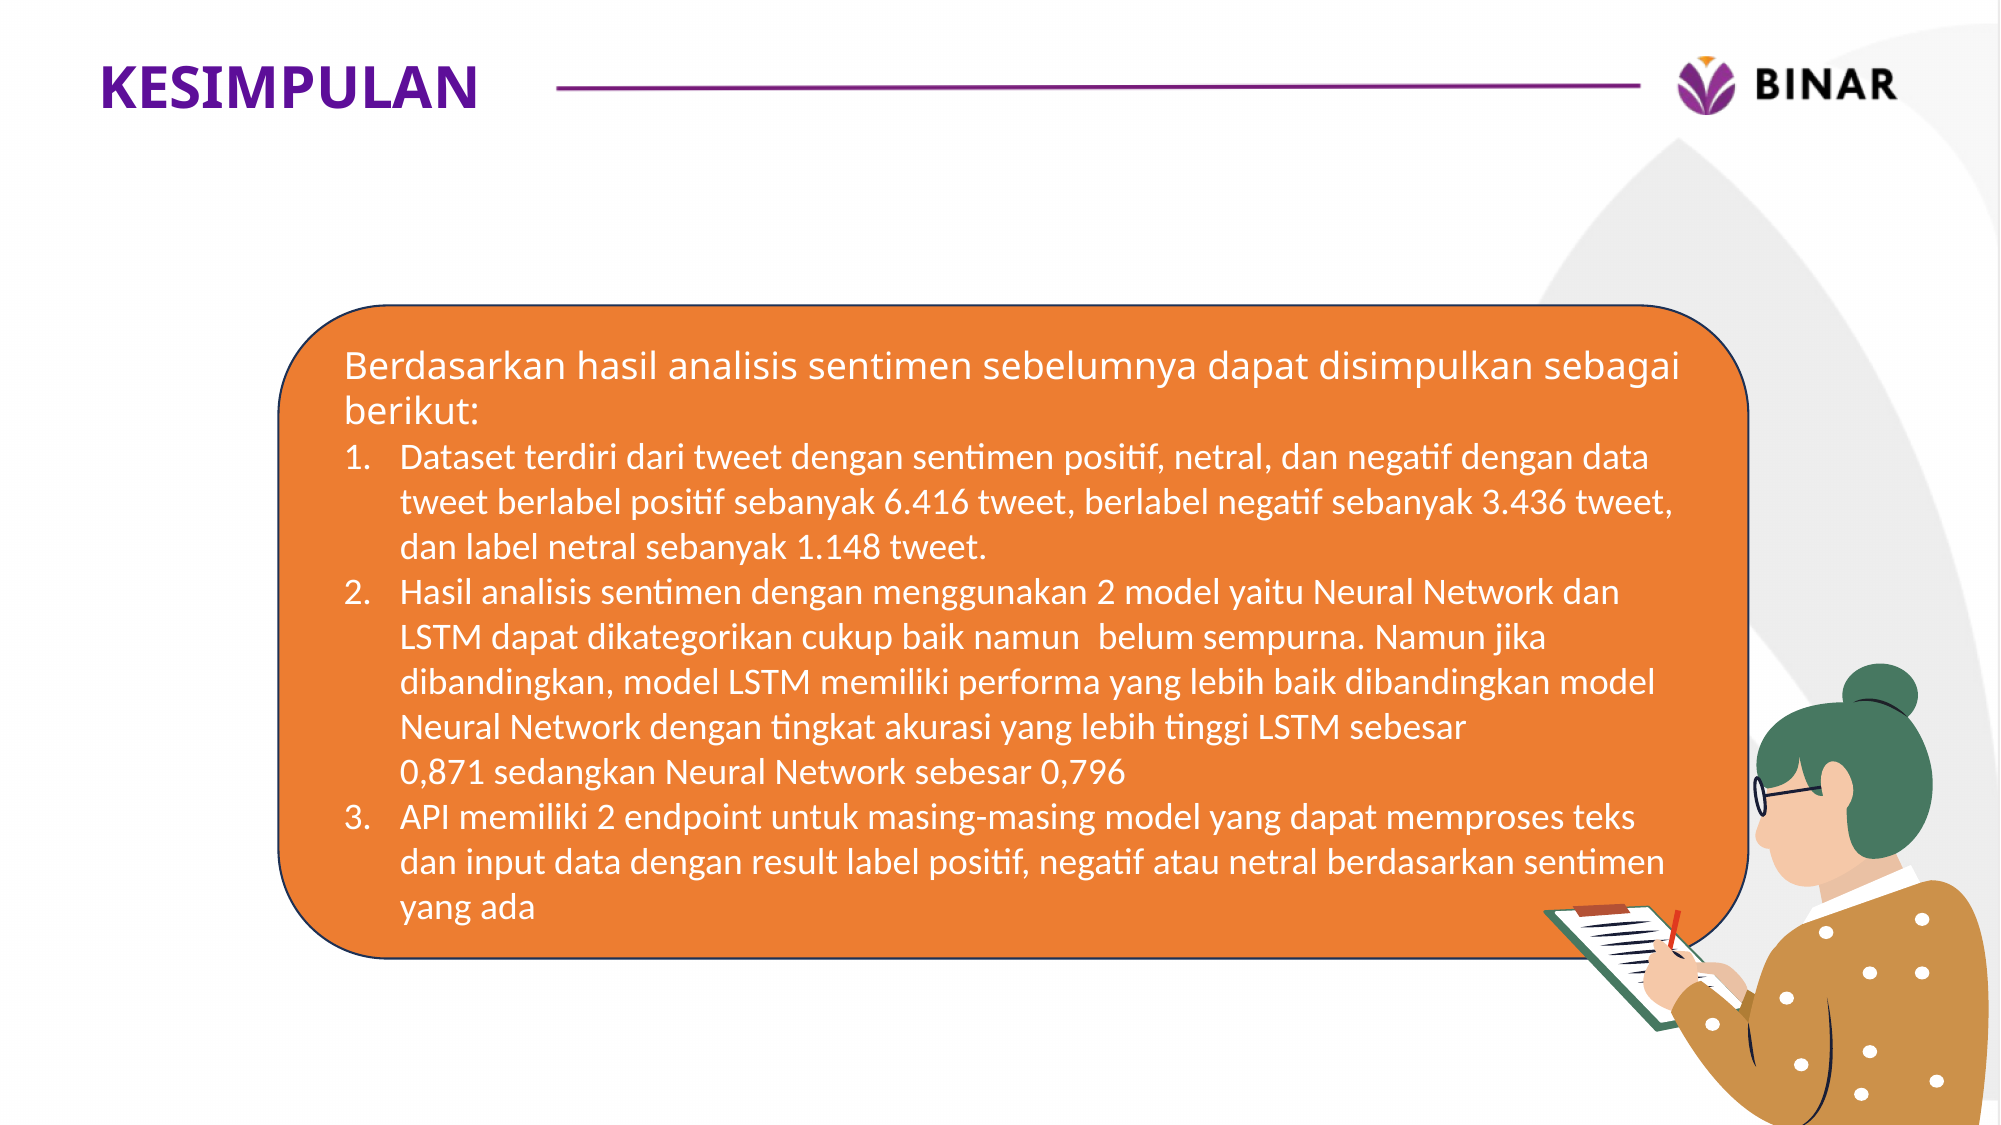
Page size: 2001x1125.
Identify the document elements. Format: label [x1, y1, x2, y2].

picture [0, 0, 2000, 1125]
text_box [1542, 663, 2000, 1125]
